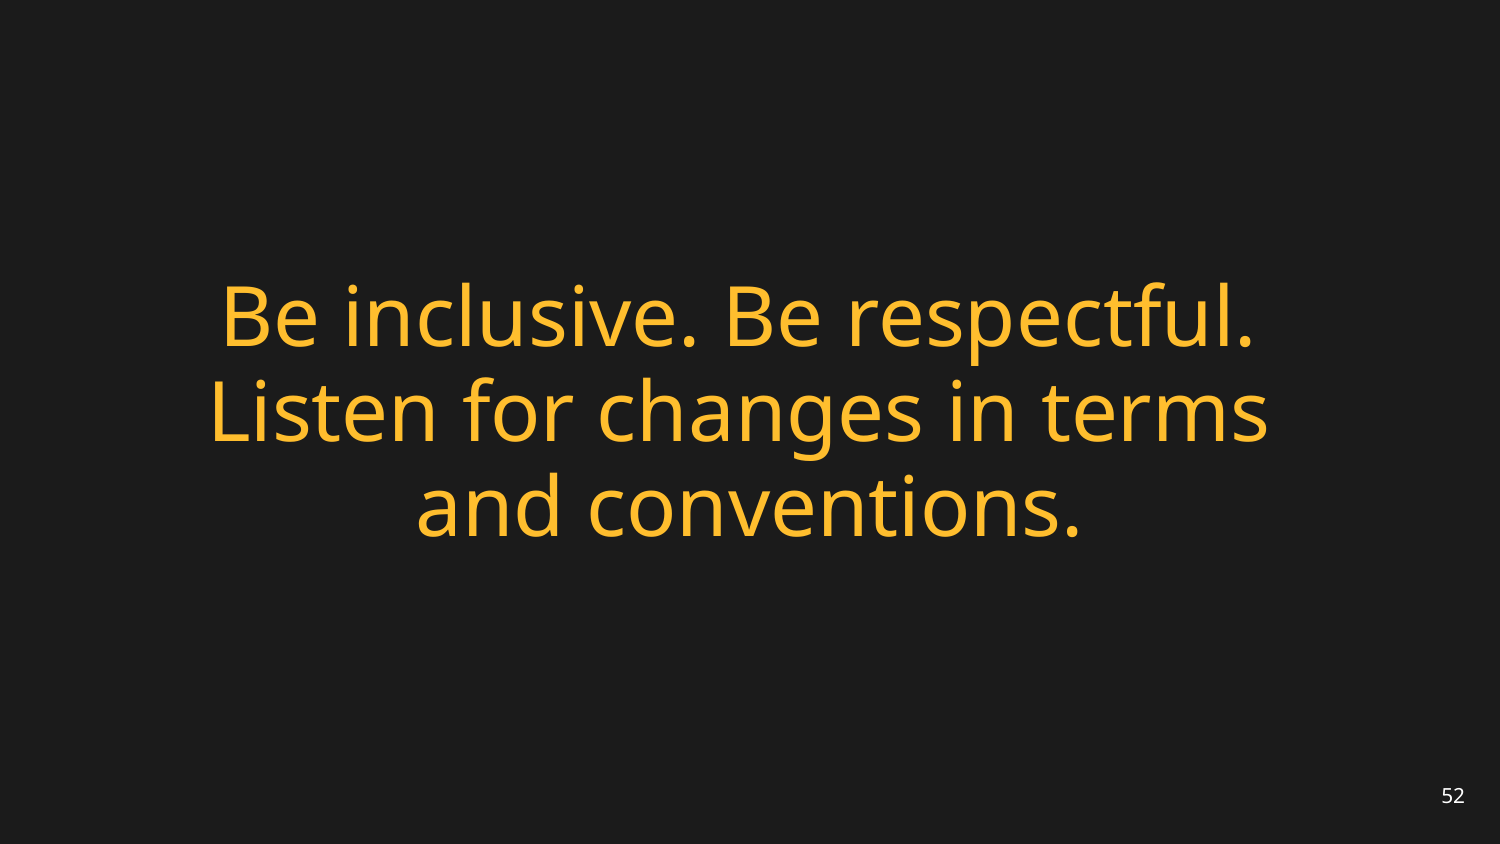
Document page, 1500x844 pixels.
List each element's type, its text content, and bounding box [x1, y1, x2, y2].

slide_number 52 [1389, 764, 1480, 830]
title Be inclusive. Be respectful. Listen for changes in terms and conventions. [51, 72, 1449, 753]
